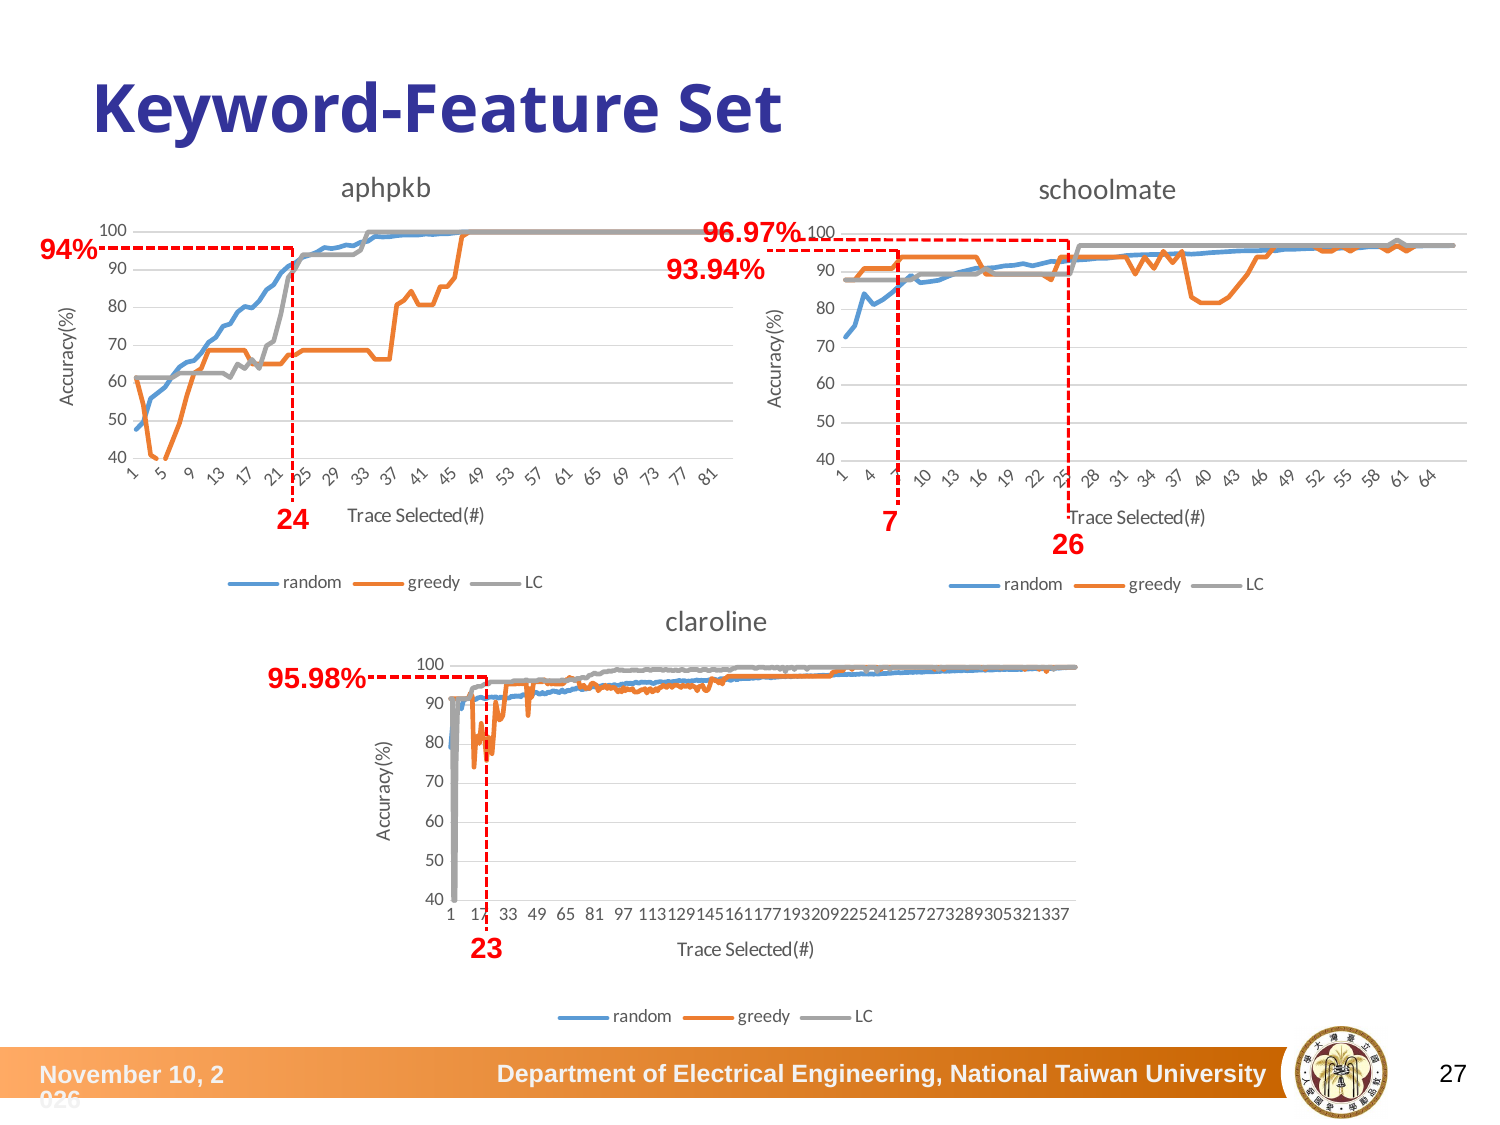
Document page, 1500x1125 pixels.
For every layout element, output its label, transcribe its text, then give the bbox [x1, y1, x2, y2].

chart [24, 149, 1483, 1034]
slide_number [24, 1046, 243, 1101]
text_box 95.98% [252, 651, 335, 702]
title Keyword-Feature Set [76, 40, 1427, 149]
slide_number 27 [1340, 1033, 1483, 1112]
picture [1294, 1026, 1388, 1119]
